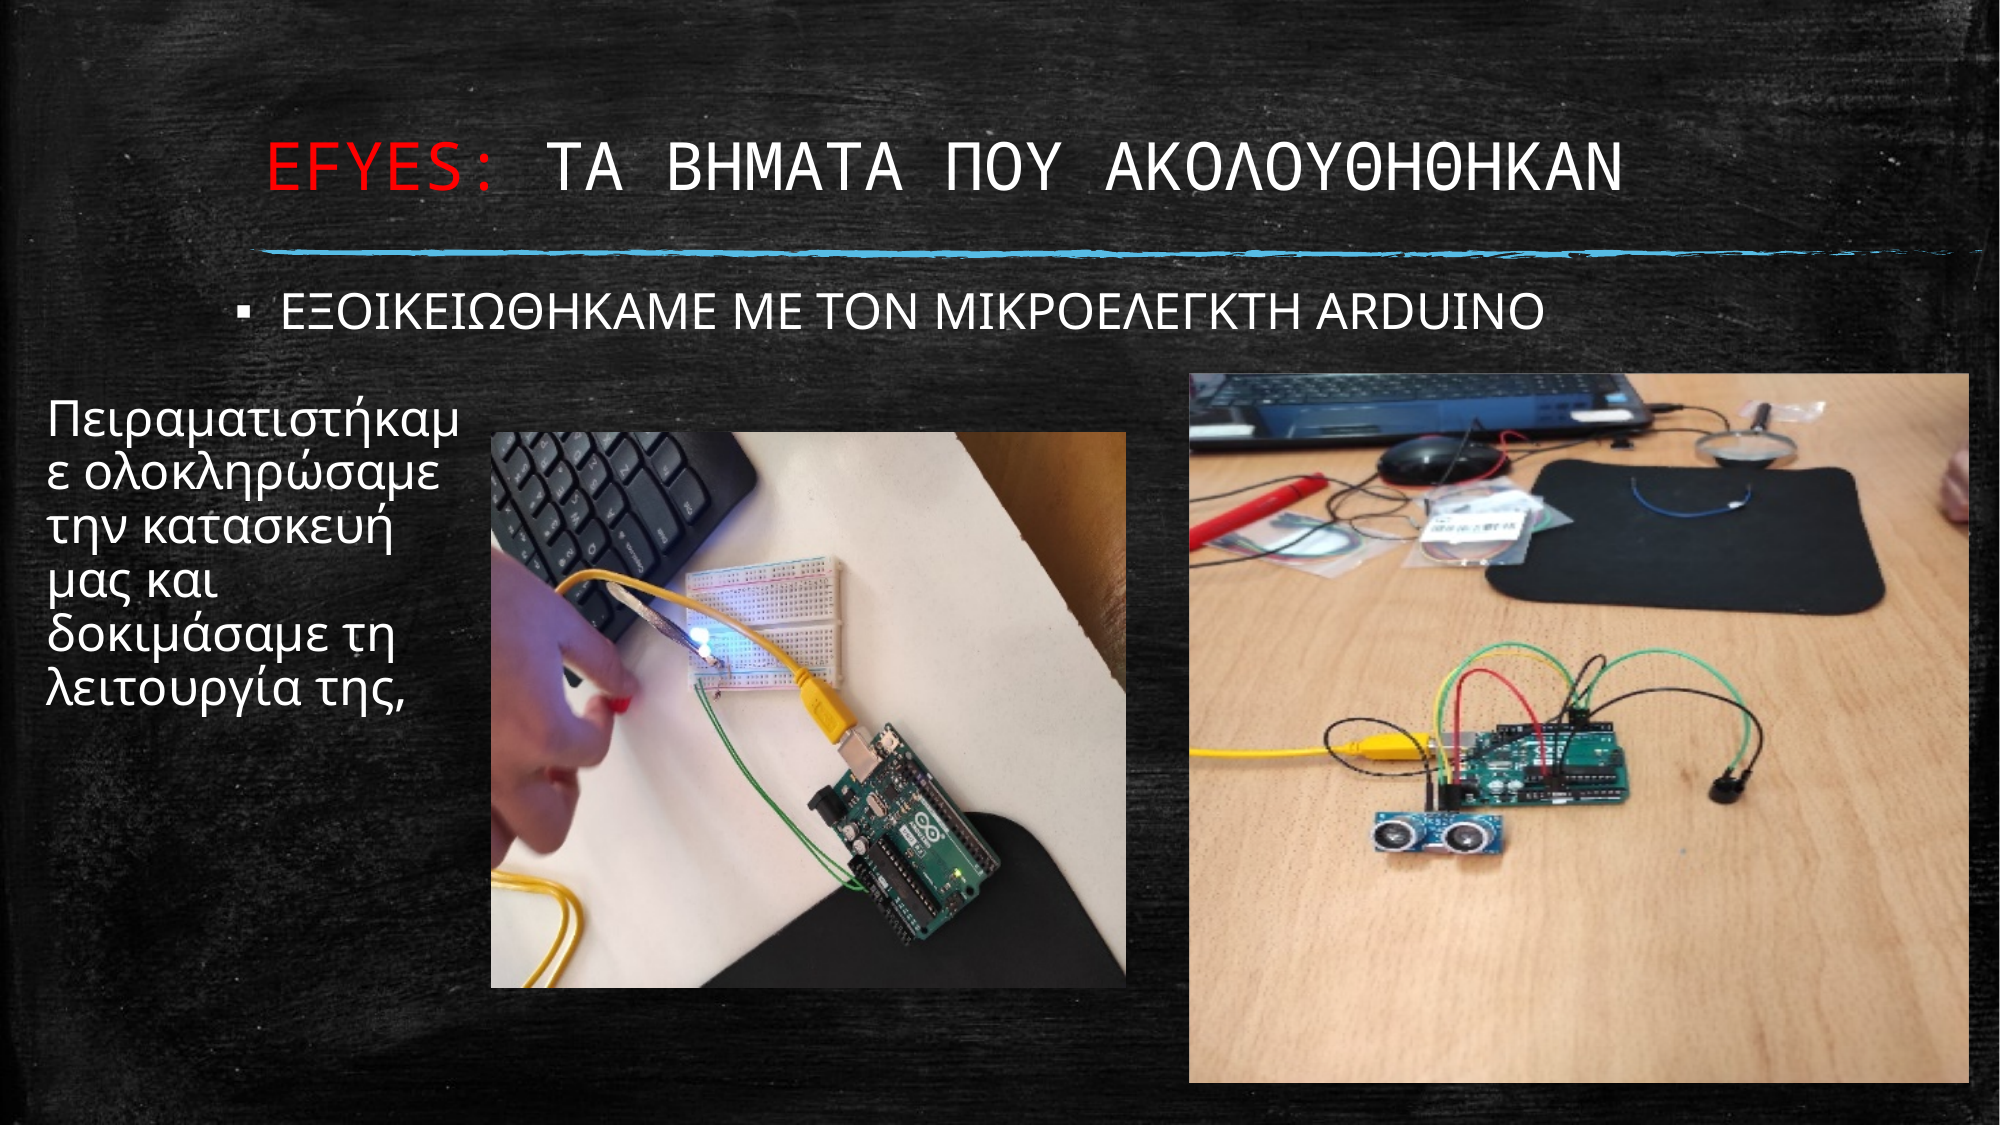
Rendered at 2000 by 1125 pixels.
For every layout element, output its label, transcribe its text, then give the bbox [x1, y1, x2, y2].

list ΕΞΟΙΚΕΙΩΘΗΚΑΜΕ ΜΕ ΤΟΝ ΜΙΚΡΟΕΛΕΓΚΤΗ ARDUINO [220, 278, 1839, 409]
text_box Πειραματιστήκαμε ολοκληρώσαμε την κατασκευή μας και δοκιμάσαμε τη λειτουργία της, [31, 385, 492, 725]
title EFYES: ΤΑ ΒΗΜΑΤΑ ΠΟΥ ΑΚΟΛΟΥΘΗΘΗΚΑΝ [249, 45, 1750, 213]
picture [0, 0, 2000, 1125]
